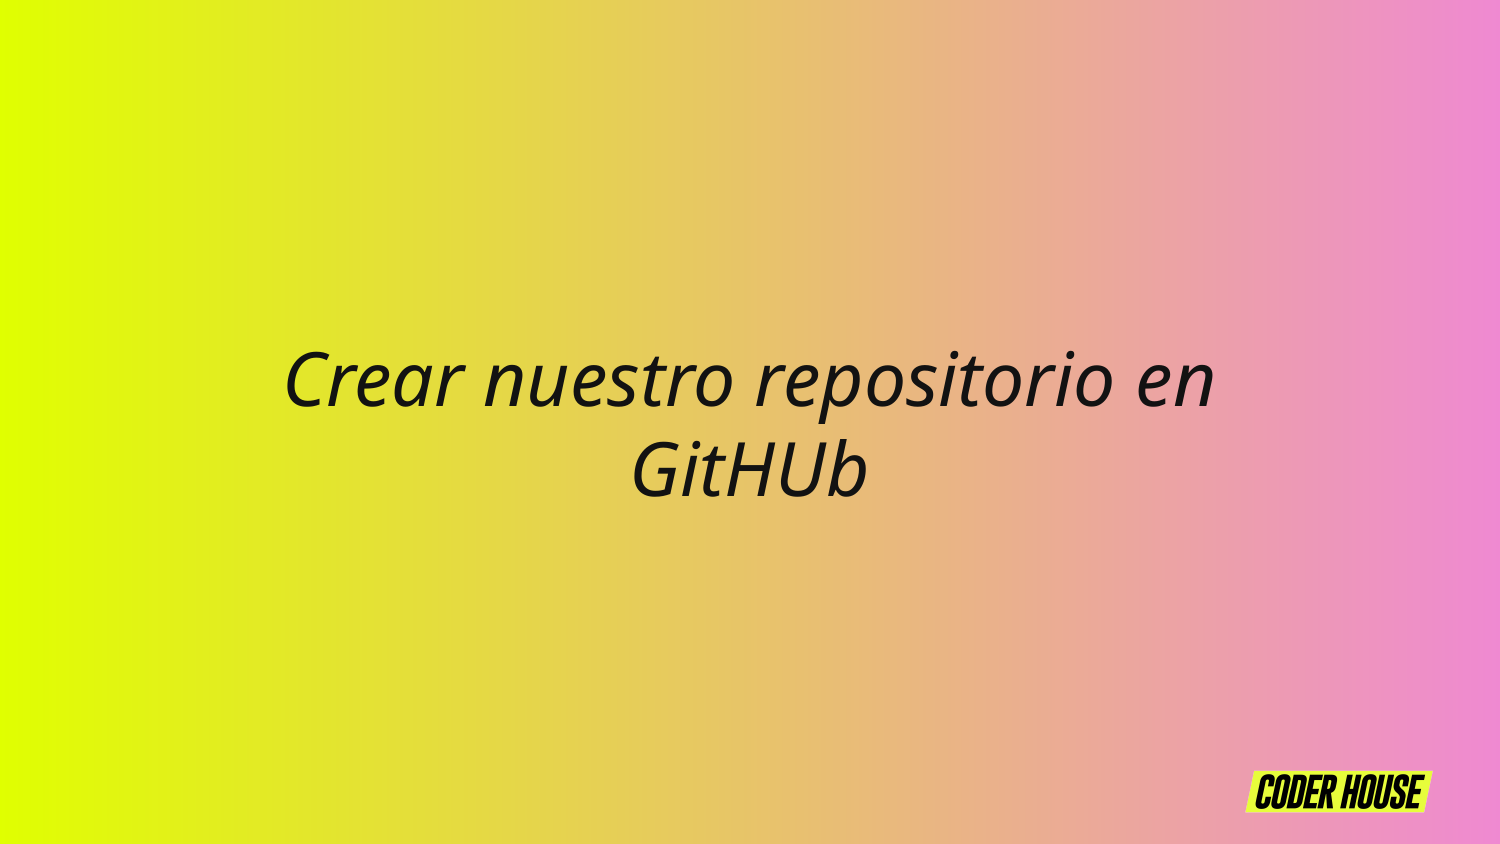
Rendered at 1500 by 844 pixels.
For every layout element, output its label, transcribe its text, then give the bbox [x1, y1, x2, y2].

picture [1241, 764, 1437, 819]
text_box Crear nuestro repositorio en GitHUb [229, 340, 1271, 503]
